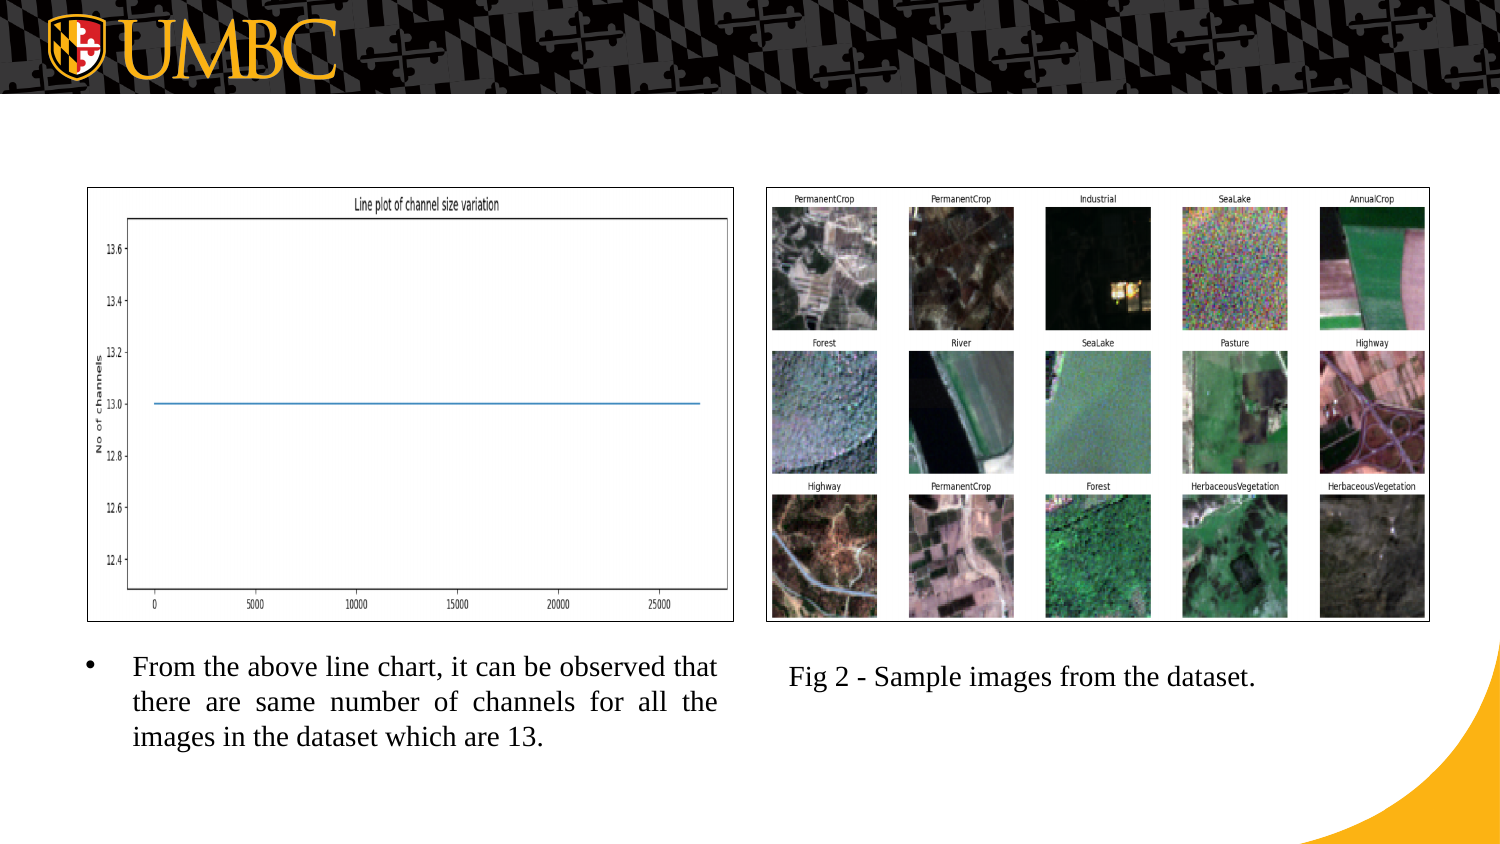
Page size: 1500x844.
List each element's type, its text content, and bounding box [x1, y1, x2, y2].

picture [1299, 639, 1500, 844]
picture [0, 0, 1500, 94]
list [87, 186, 734, 622]
picture [766, 186, 1430, 622]
text_box Fig 2 - Sample images from the dataset. [766, 649, 1317, 700]
text_box From the above line chart, it can be observed that there are same number of channels for all the images in the dataset which are 13. [70, 639, 734, 760]
